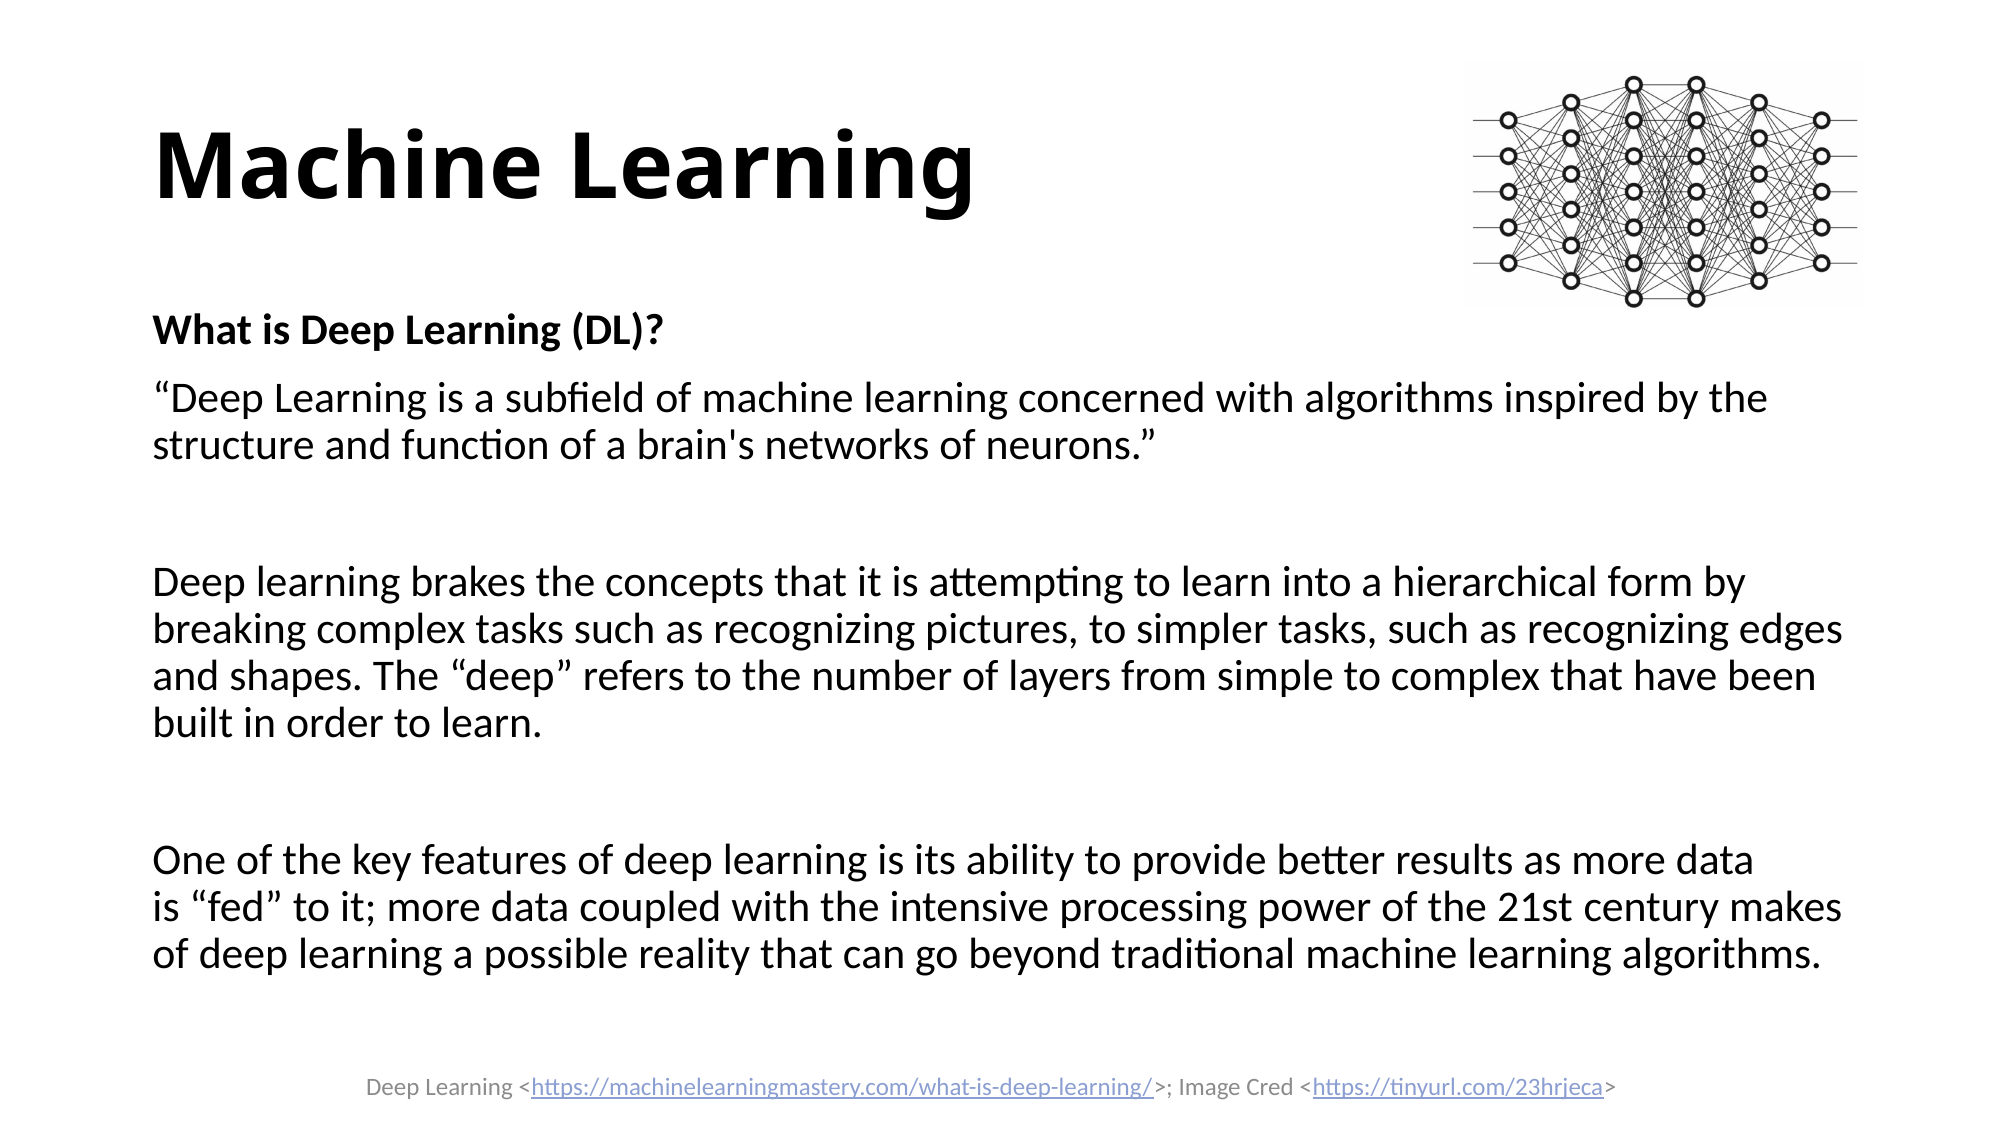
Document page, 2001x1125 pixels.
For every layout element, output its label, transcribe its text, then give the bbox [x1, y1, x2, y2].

footer Deep Learning <https://machinelearningmastery.com/what-is-deep-learning/>; Image Cred <https://tinyurl.com/23hrjeca> [17, 1058, 1965, 1113]
list What is Deep Learning (DL)? “Deep Learning is a subfield of machine learning concerned with algorithms inspired by the structure and function of a brain's networks of neurons.” Deep learning brakes the concepts that it is attempting to learn into a hierarchical form by breaking complex tasks such as recognizing pictures, to simpler tasks, such as recognizing edges and shapes. The “deep” refers to the number of layers from simple to complex that have been built in order to learn. One of the key features of deep learning is its ability to provide better results as more data is “fed” to it; more data coupled with the intensive processing power of the 21st century makes of deep learning a possible reality that can go beyond traditional machine learning algorithms. [137, 299, 1863, 1014]
title Machine Learning [137, 59, 1863, 278]
picture [1465, 60, 1863, 309]
